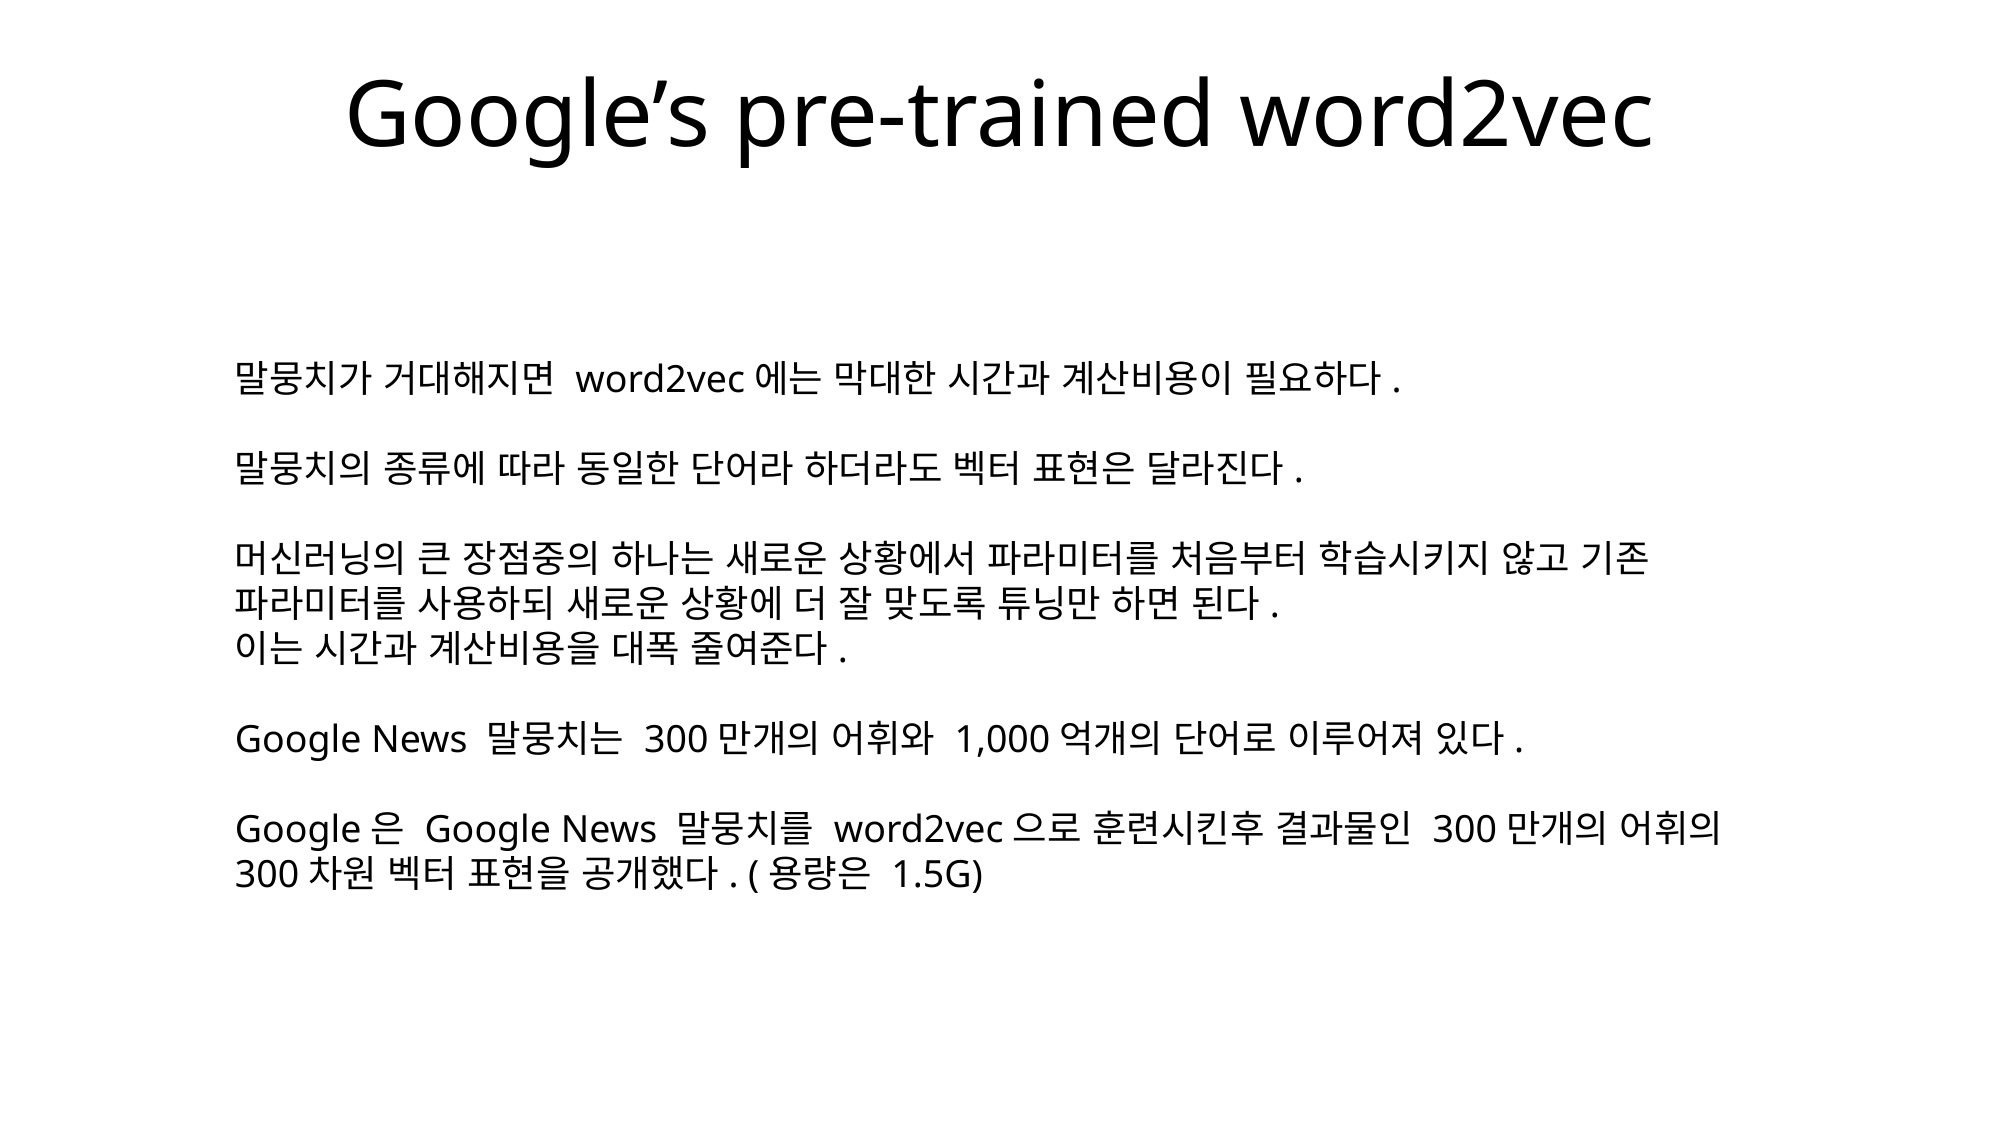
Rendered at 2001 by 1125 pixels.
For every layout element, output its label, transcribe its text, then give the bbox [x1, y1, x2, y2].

text_box Google’s pre-trained word2vec [137, 59, 1863, 278]
text_box 말뭉치가 거대해지면 word2vec에는 막대한 시간과 계산비용이 필요하다. 말뭉치의 종류에 따라 동일한 단어라 하더라도 벡터 표현은 달라진다. 머신러닝의 큰 장점중의 하나는 새로운 상황에서 파라미터를 처음부터 학습시키지 않고 기존 파라미터를 사용하되 새로운 상황에 더 잘 맞도록 튜닝만 하면 된다. 이는 시간과 계산비용을 대폭 줄여준다. Google News 말뭉치는 300만개의 어휘와 1,000억개의 단어로 이루어져 있다. Google은 Google News 말뭉치를 word2vec으로 훈련시킨후 결과물인 300만개의 어휘의 300차원 벡터 표현을 공개했다. (용량은 1.5G) [220, 347, 1746, 902]
